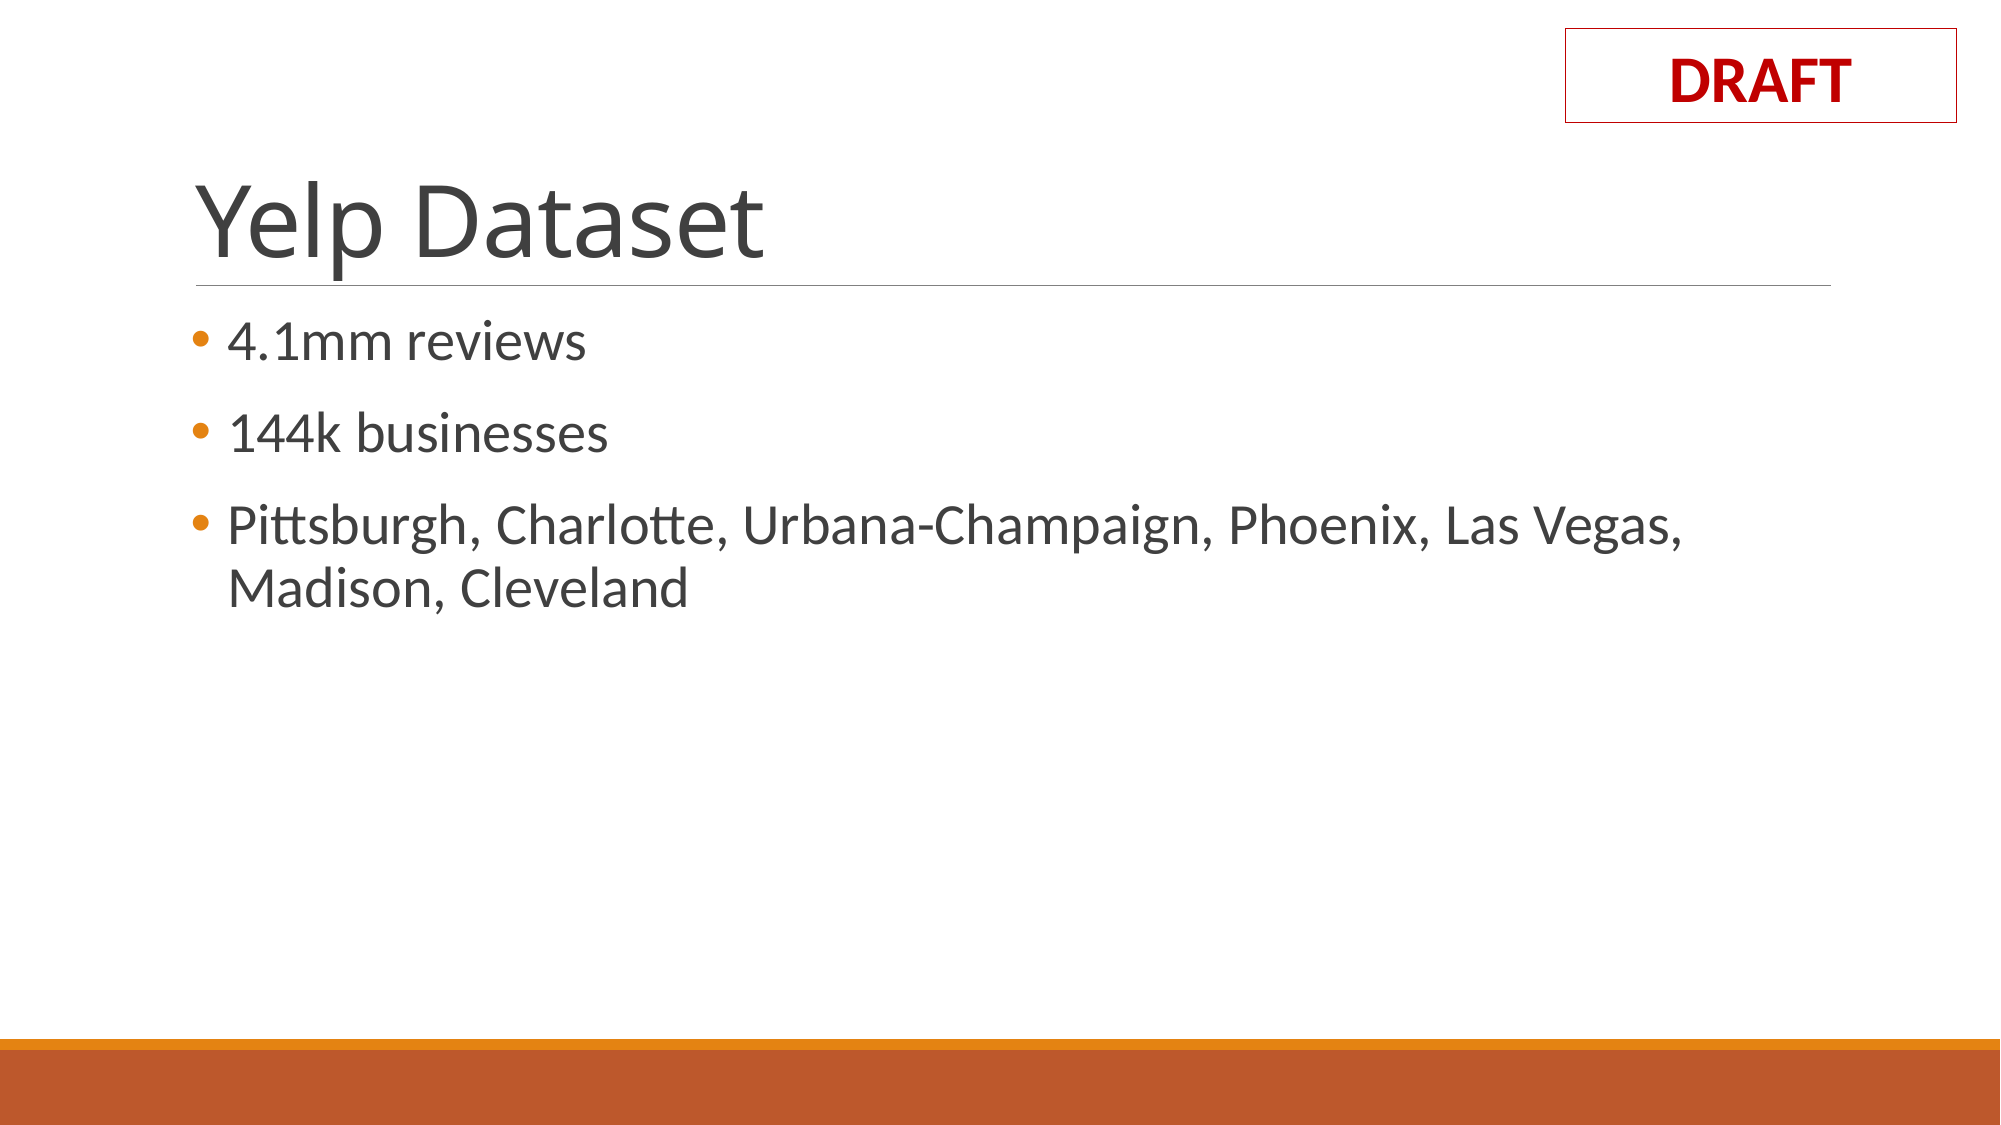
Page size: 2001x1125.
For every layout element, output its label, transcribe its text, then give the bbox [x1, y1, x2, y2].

text_box DRAFT [1565, 28, 1957, 123]
title Yelp Dataset [180, 47, 1830, 285]
list 4.1mm reviews 144k businesses Pittsburgh, Charlotte, Urbana-Champaign, Phoenix, Las Vegas, Madison, Cleveland [180, 302, 1830, 963]
